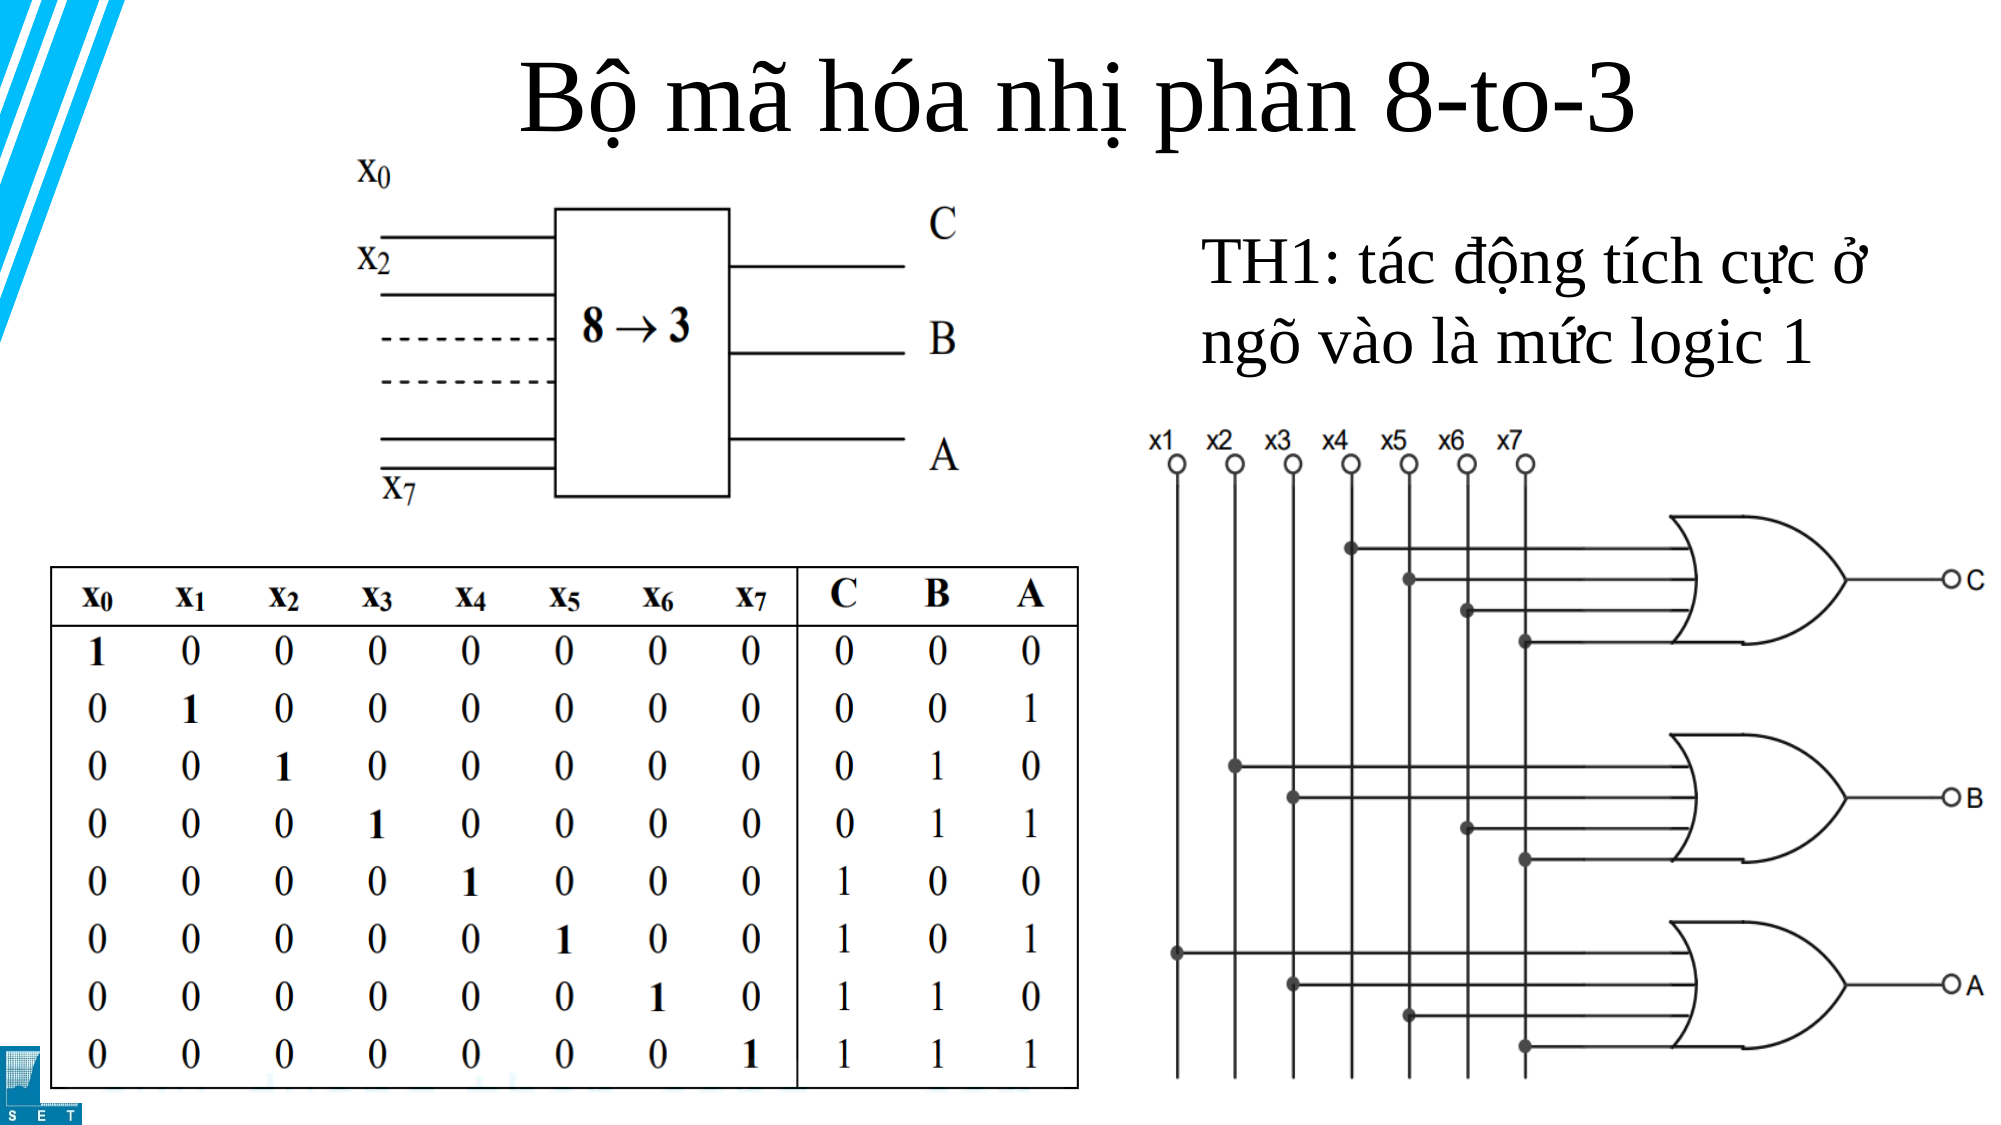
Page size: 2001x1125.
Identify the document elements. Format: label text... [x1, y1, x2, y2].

picture [9, 1110, 16, 1121]
picture [6, 549, 1091, 1106]
text_box TH1: tác động tích cực ở ngõ vào là mức logic 1 [1200, 189, 1931, 378]
picture [67, 1110, 74, 1120]
picture [1131, 414, 2000, 1086]
text_box Bộ mã hóa nhị phân 8-to-3 [518, 0, 1869, 153]
picture [334, 152, 971, 520]
picture [38, 1110, 45, 1121]
